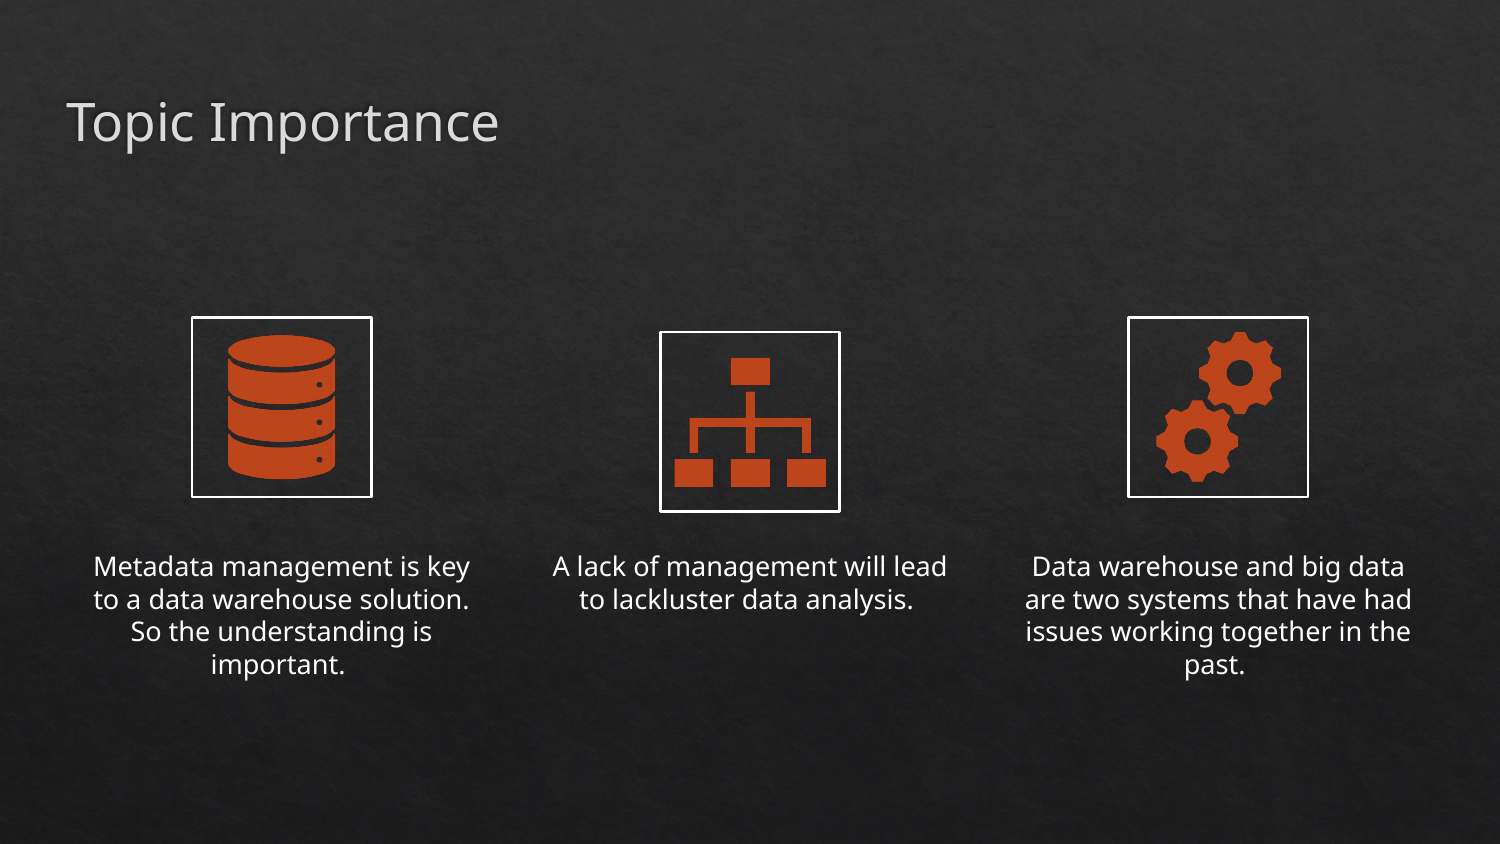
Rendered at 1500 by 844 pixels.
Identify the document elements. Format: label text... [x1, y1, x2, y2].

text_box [50, 235, 1450, 750]
title Topic Importance [51, 72, 1449, 167]
